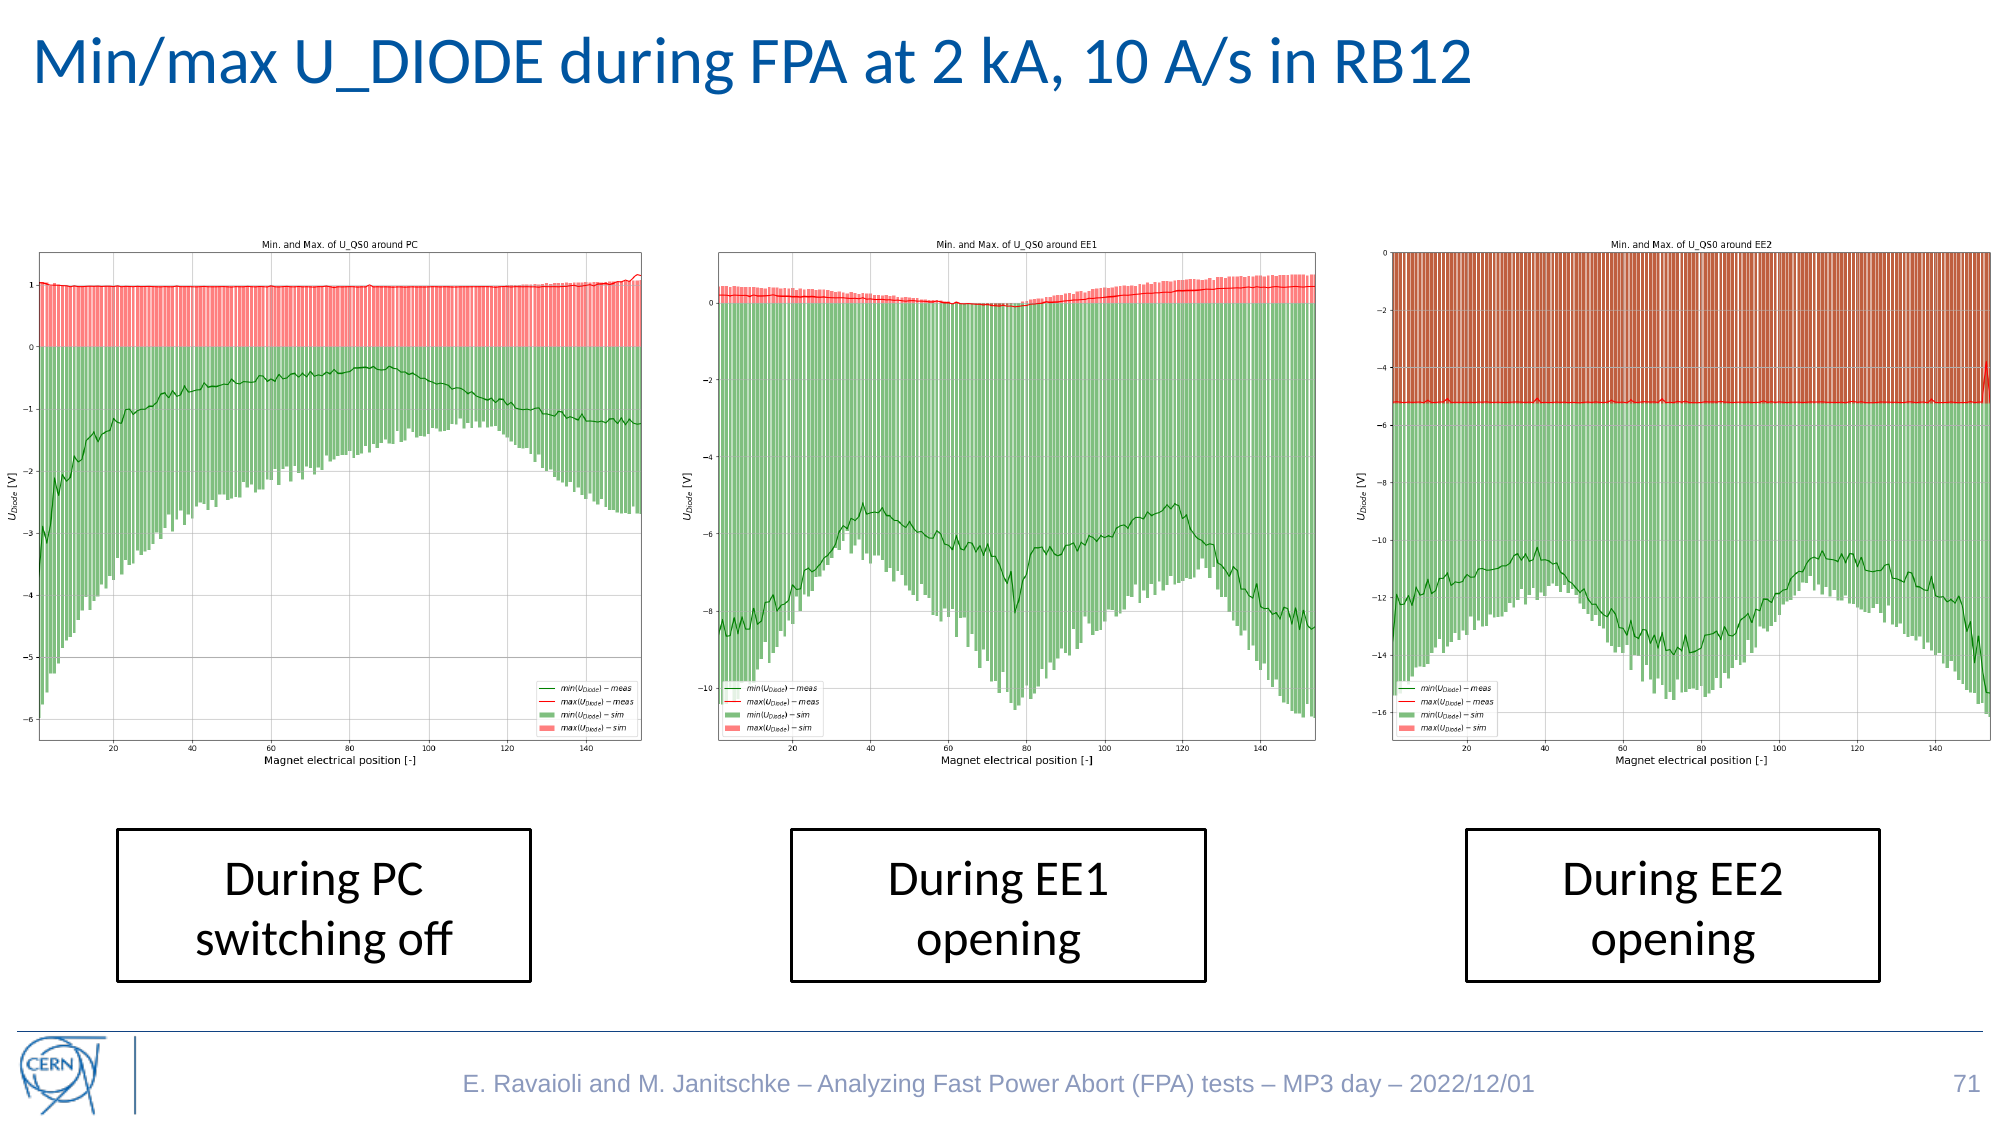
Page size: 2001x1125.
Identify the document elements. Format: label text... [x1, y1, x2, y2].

text_box During PC switching off [116, 828, 532, 983]
text_box During EE1 opening [790, 828, 1207, 983]
text_box During EE2 opening [1465, 828, 1881, 983]
title Min/max U_DIODE during FPA at 2 kA, 10 A/s in RB12 [24, 13, 1976, 101]
picture [0, 232, 649, 774]
picture [1348, 232, 1998, 774]
picture [673, 232, 1324, 774]
